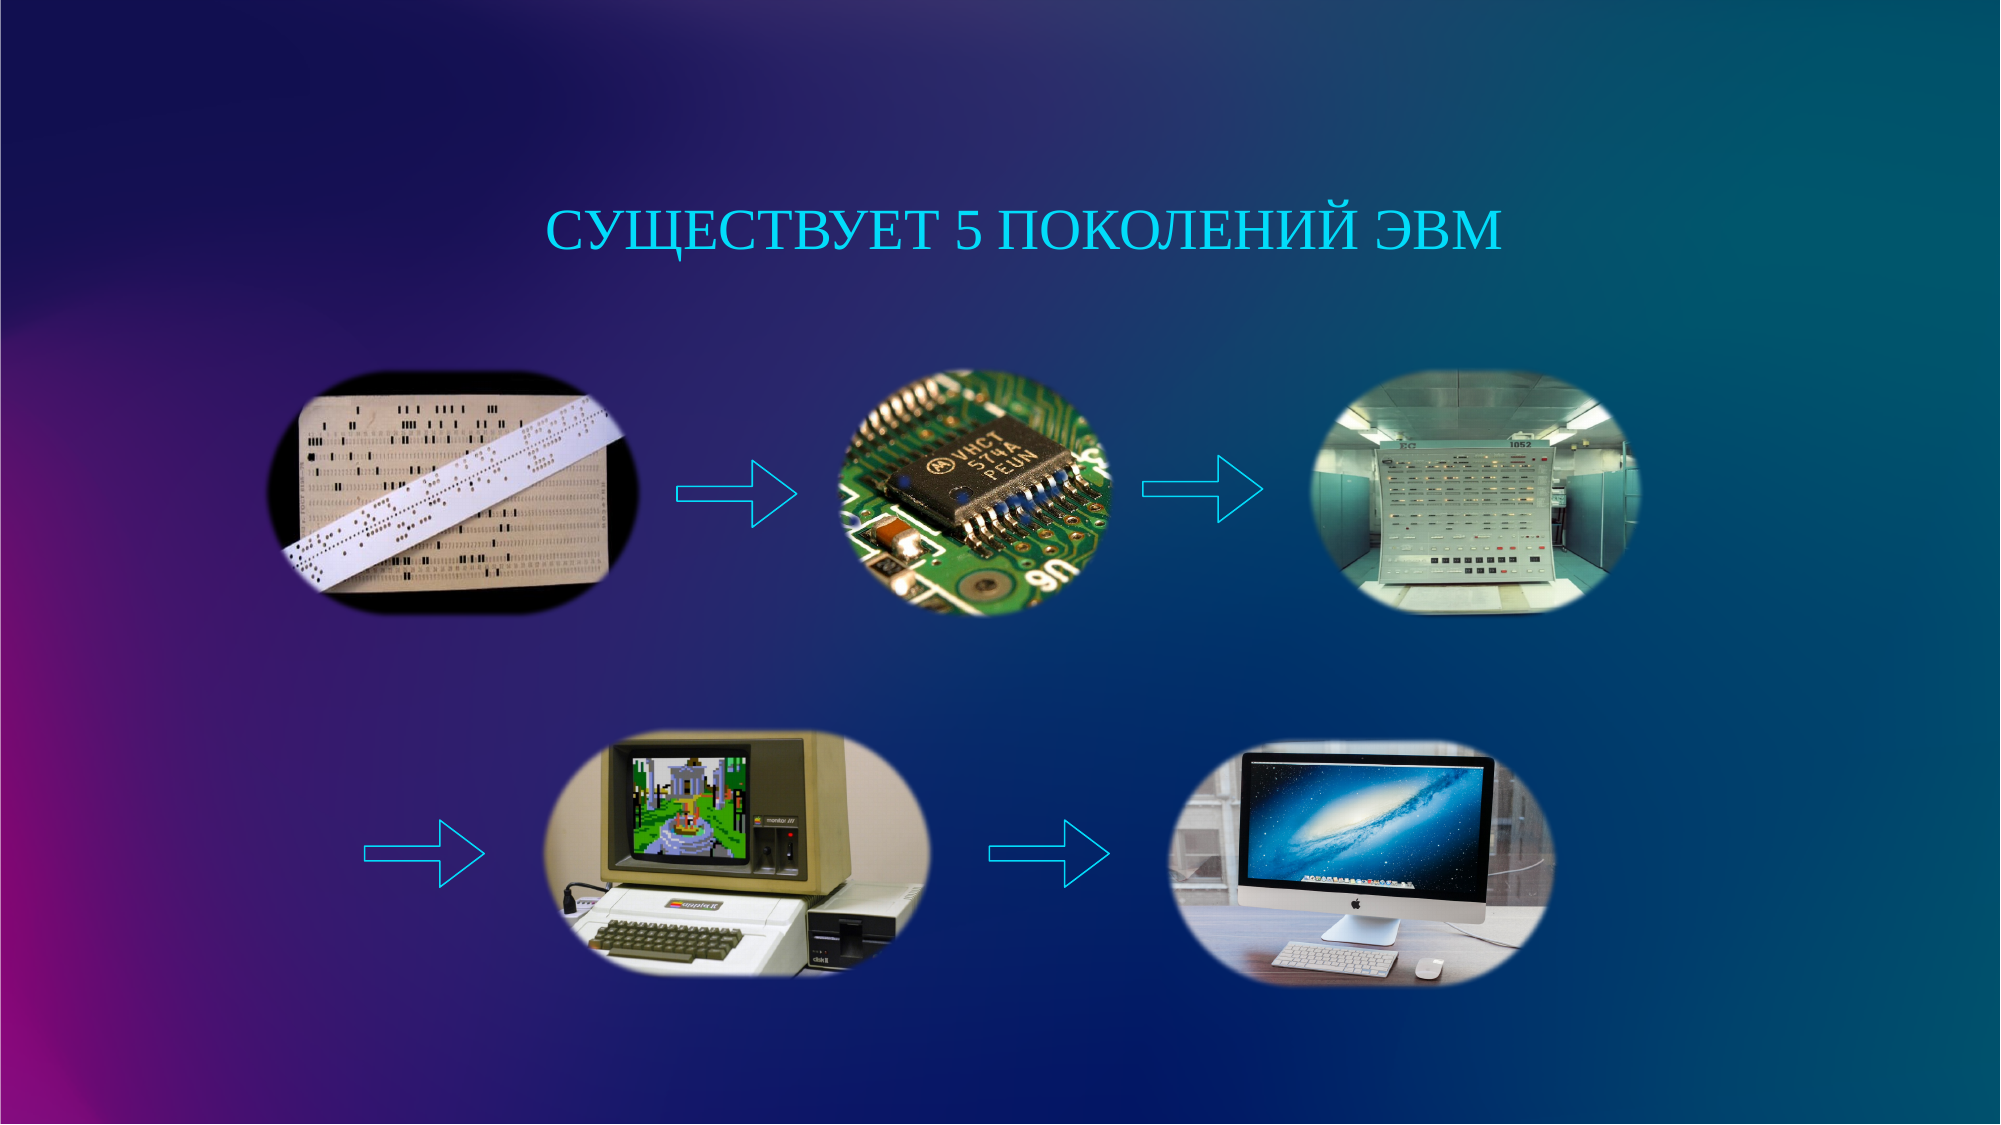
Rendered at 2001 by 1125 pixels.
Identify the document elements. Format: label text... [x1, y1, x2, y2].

picture [0, 0, 1913, 1125]
text_box Существует 5 поколений ЭВМ [530, 184, 1569, 269]
text_box [364, 820, 485, 888]
text_box [1142, 455, 1263, 523]
text_box [989, 820, 1110, 888]
text_box [677, 460, 797, 528]
